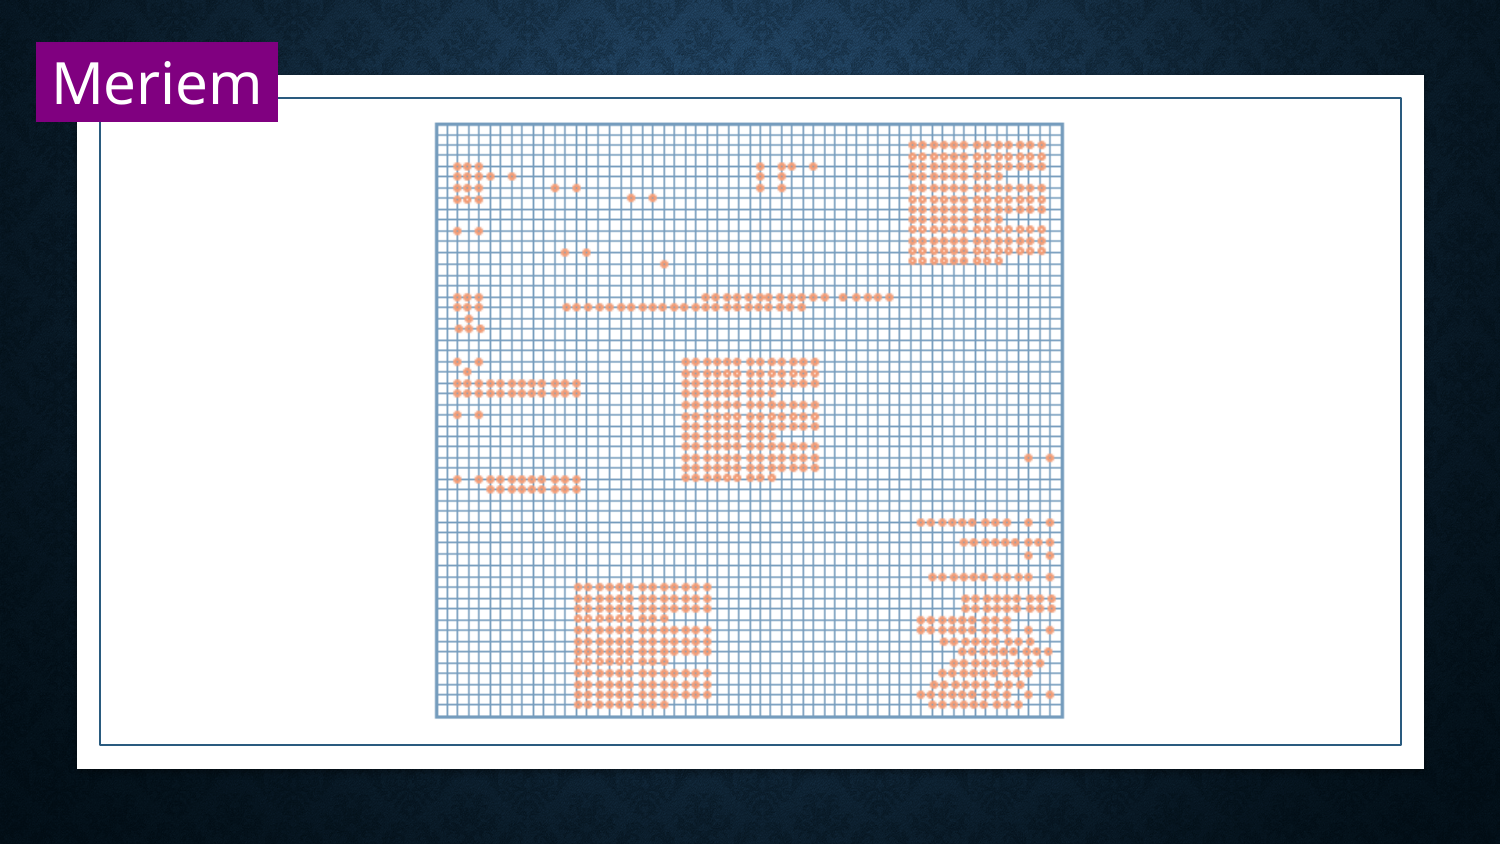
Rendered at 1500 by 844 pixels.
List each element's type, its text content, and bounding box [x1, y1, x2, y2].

picture [432, 117, 1072, 725]
text_box [98, 97, 1403, 747]
text_box [91, 89, 1410, 755]
text_box Meriem [21, 39, 293, 124]
